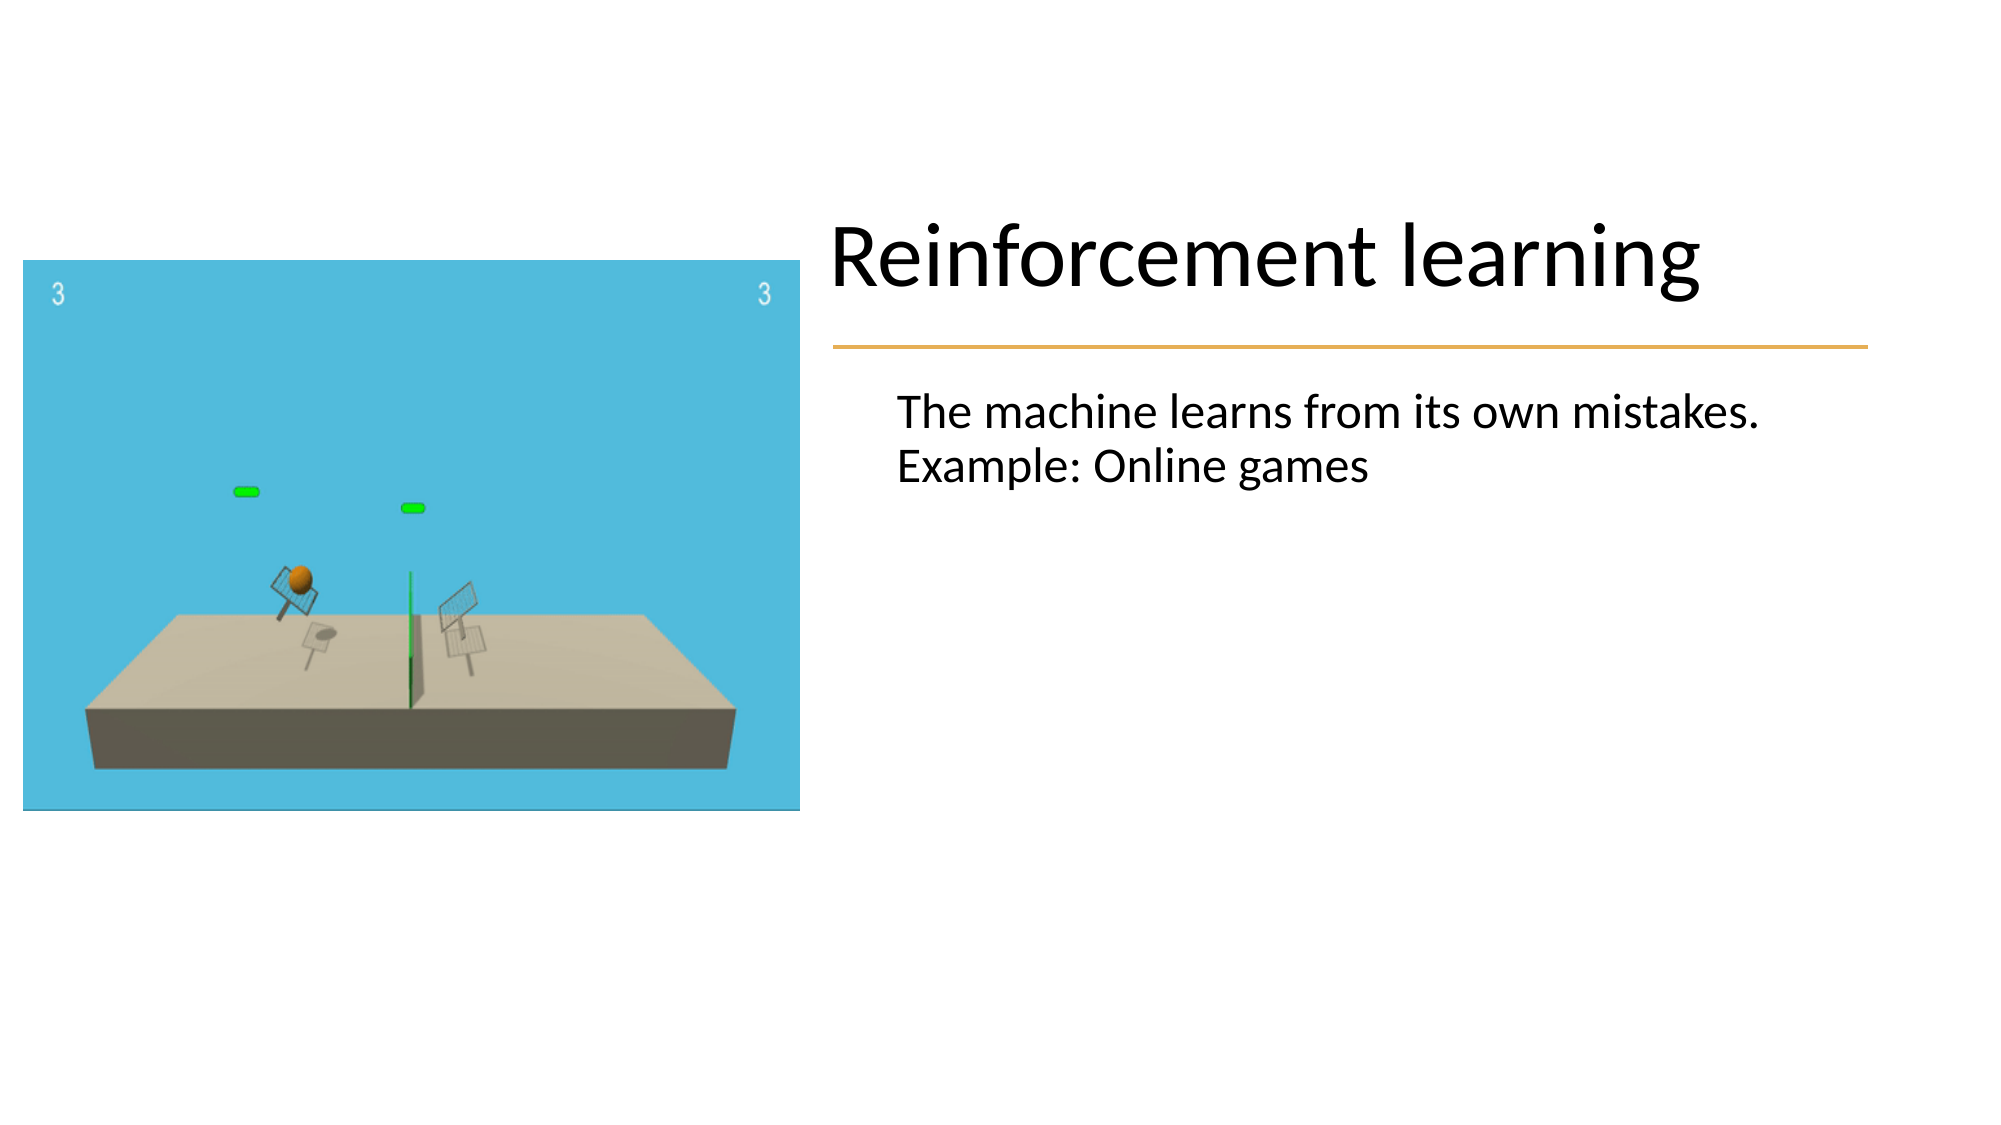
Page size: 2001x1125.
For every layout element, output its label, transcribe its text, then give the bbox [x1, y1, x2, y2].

picture [22, 260, 800, 811]
text_box [814, 103, 1895, 379]
text_box The machine learns from its own mistakes. Example: Online games [881, 378, 1944, 1000]
